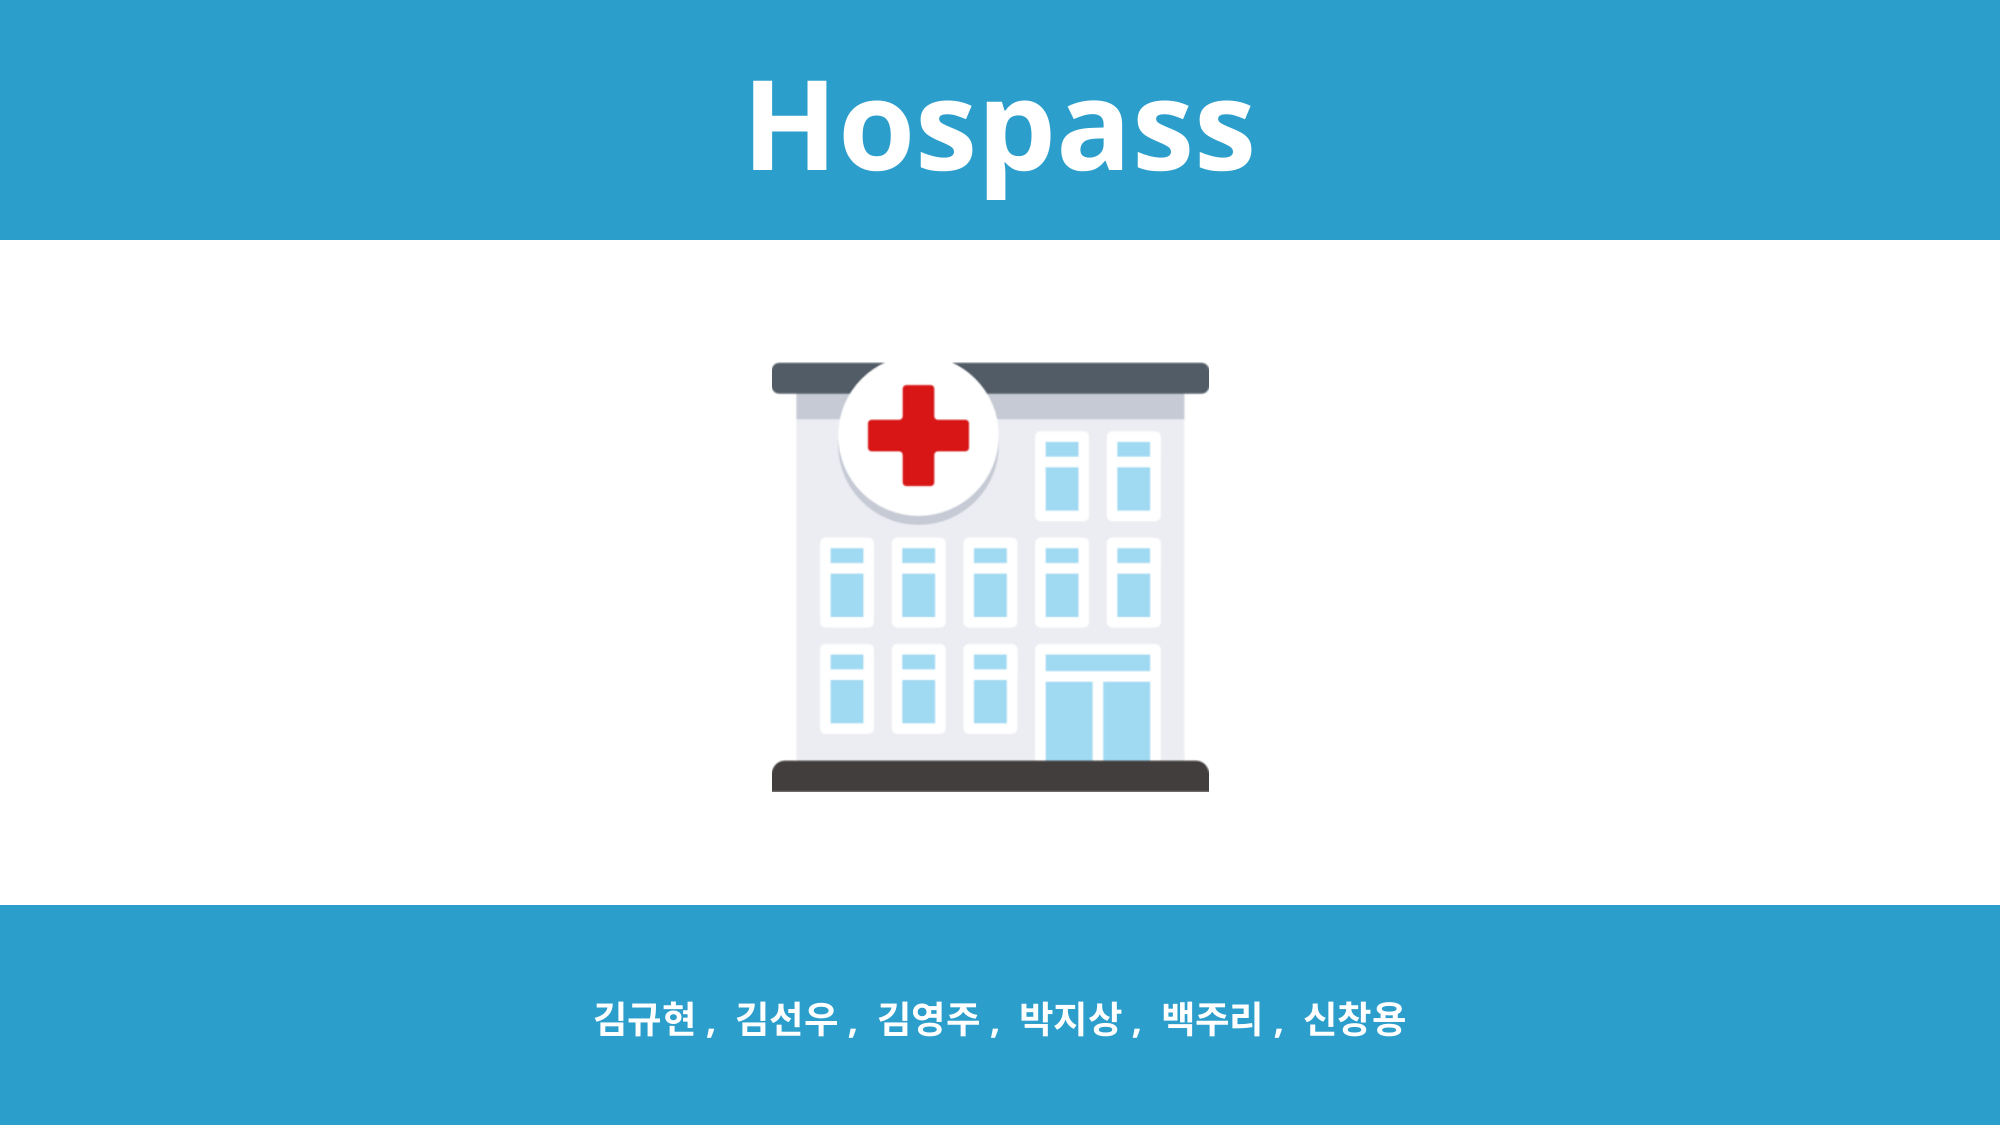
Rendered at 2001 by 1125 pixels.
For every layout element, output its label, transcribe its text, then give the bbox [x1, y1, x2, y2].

text_box [0, 905, 2000, 1125]
text_box 김규현, 김선우, 김영주, 박지상, 백주리, 신창용 [578, 988, 1422, 1049]
picture [772, 355, 1209, 792]
text_box Hospass [727, 37, 1272, 203]
text_box [0, 0, 2000, 240]
